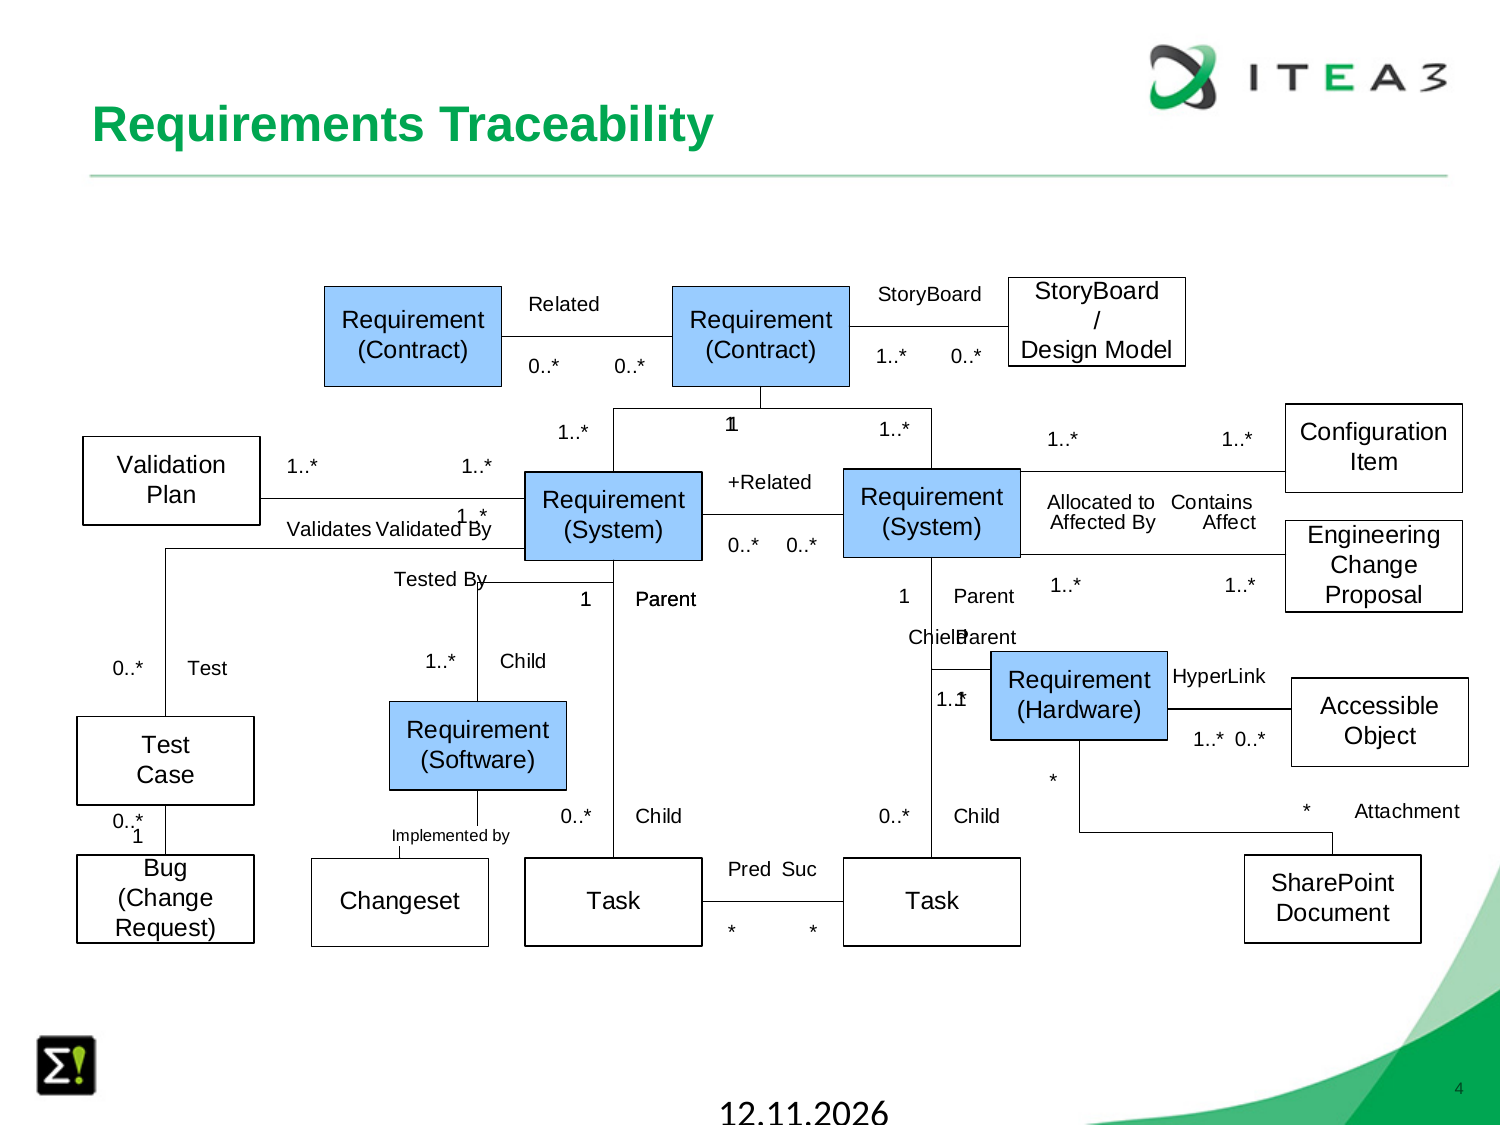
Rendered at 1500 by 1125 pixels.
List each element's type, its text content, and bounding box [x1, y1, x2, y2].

picture [0, 0, 1500, 1125]
title Requirements Traceability [76, 23, 1099, 160]
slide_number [703, 1081, 923, 1124]
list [73, 267, 1471, 956]
